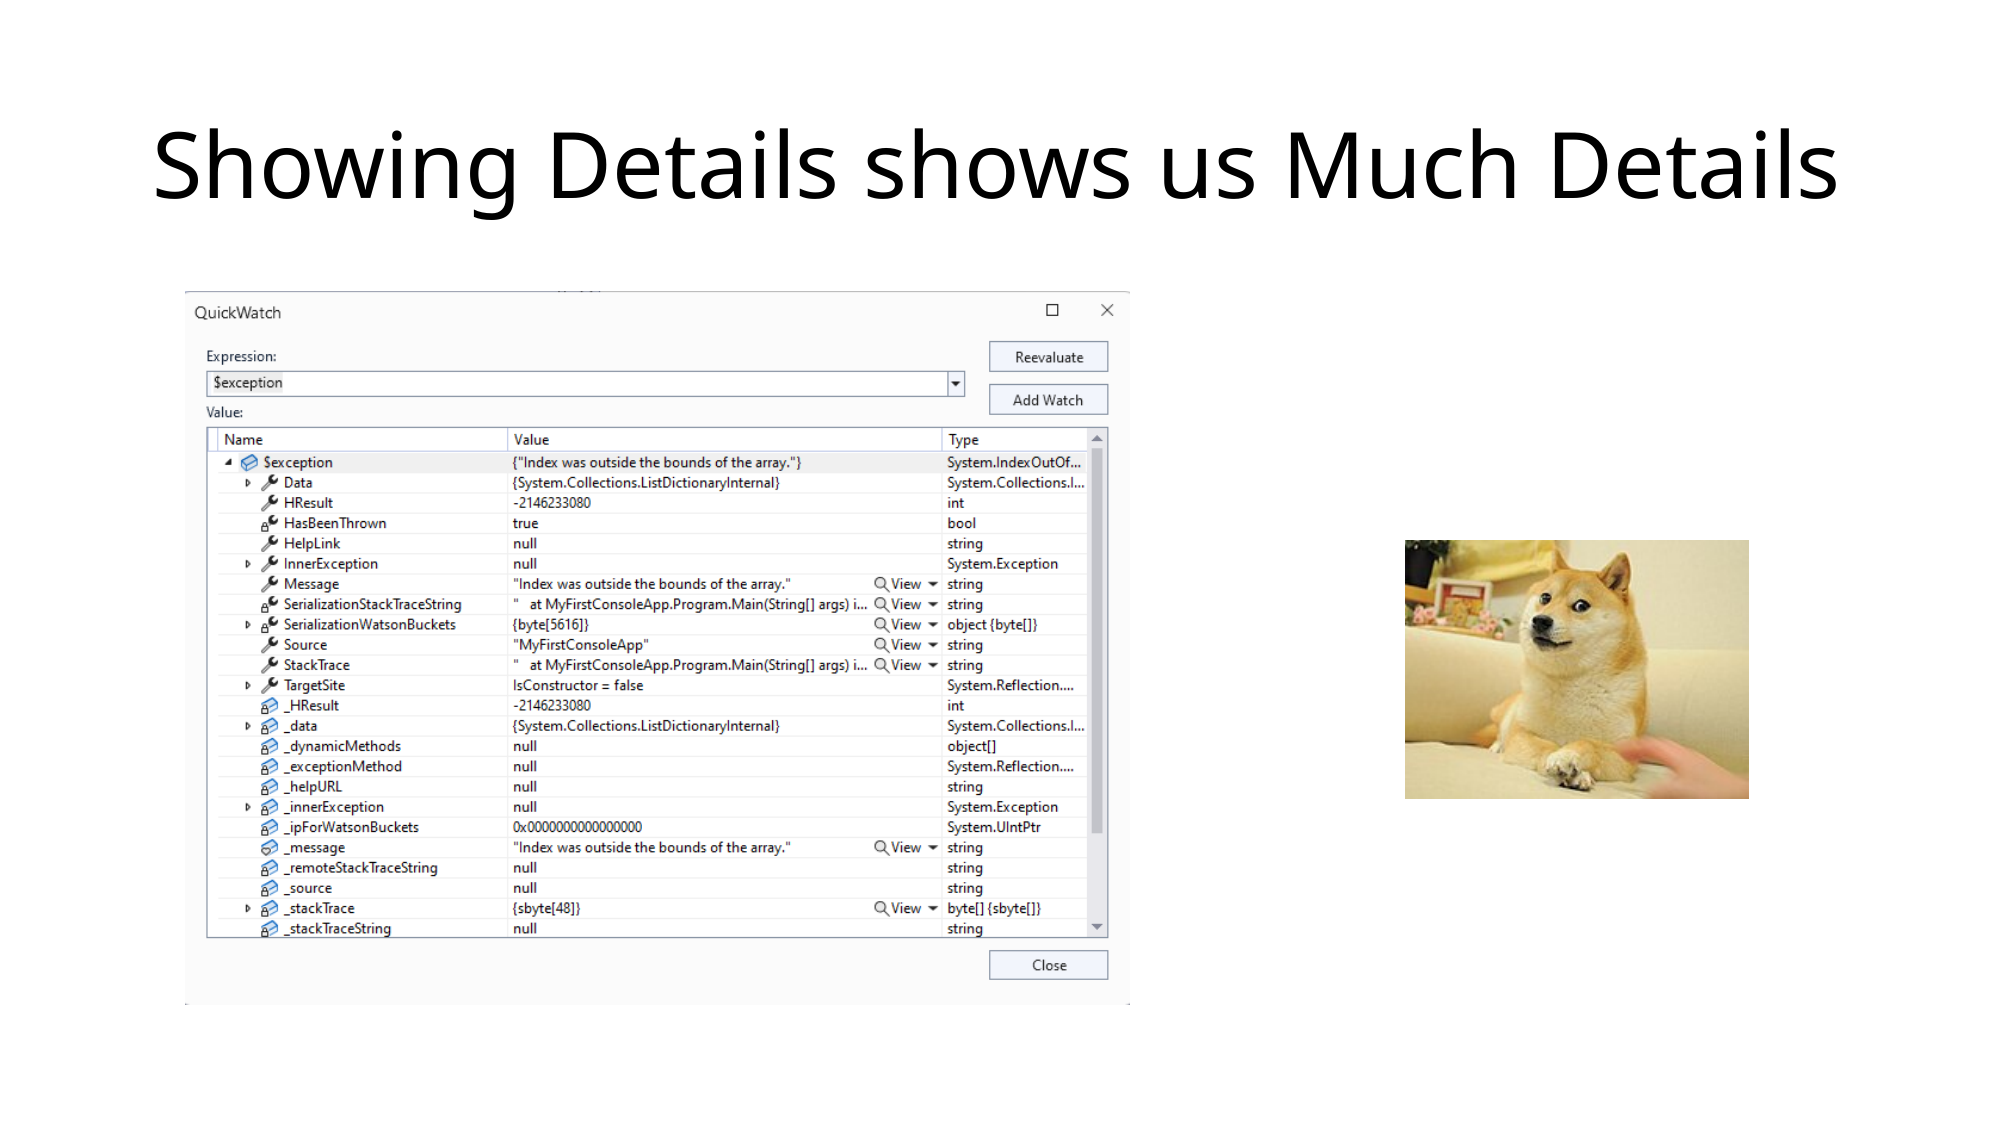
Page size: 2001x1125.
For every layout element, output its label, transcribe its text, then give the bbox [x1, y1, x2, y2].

picture [1404, 540, 1750, 799]
title Showing Details shows us Much Details [137, 59, 1863, 278]
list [184, 290, 1130, 1006]
